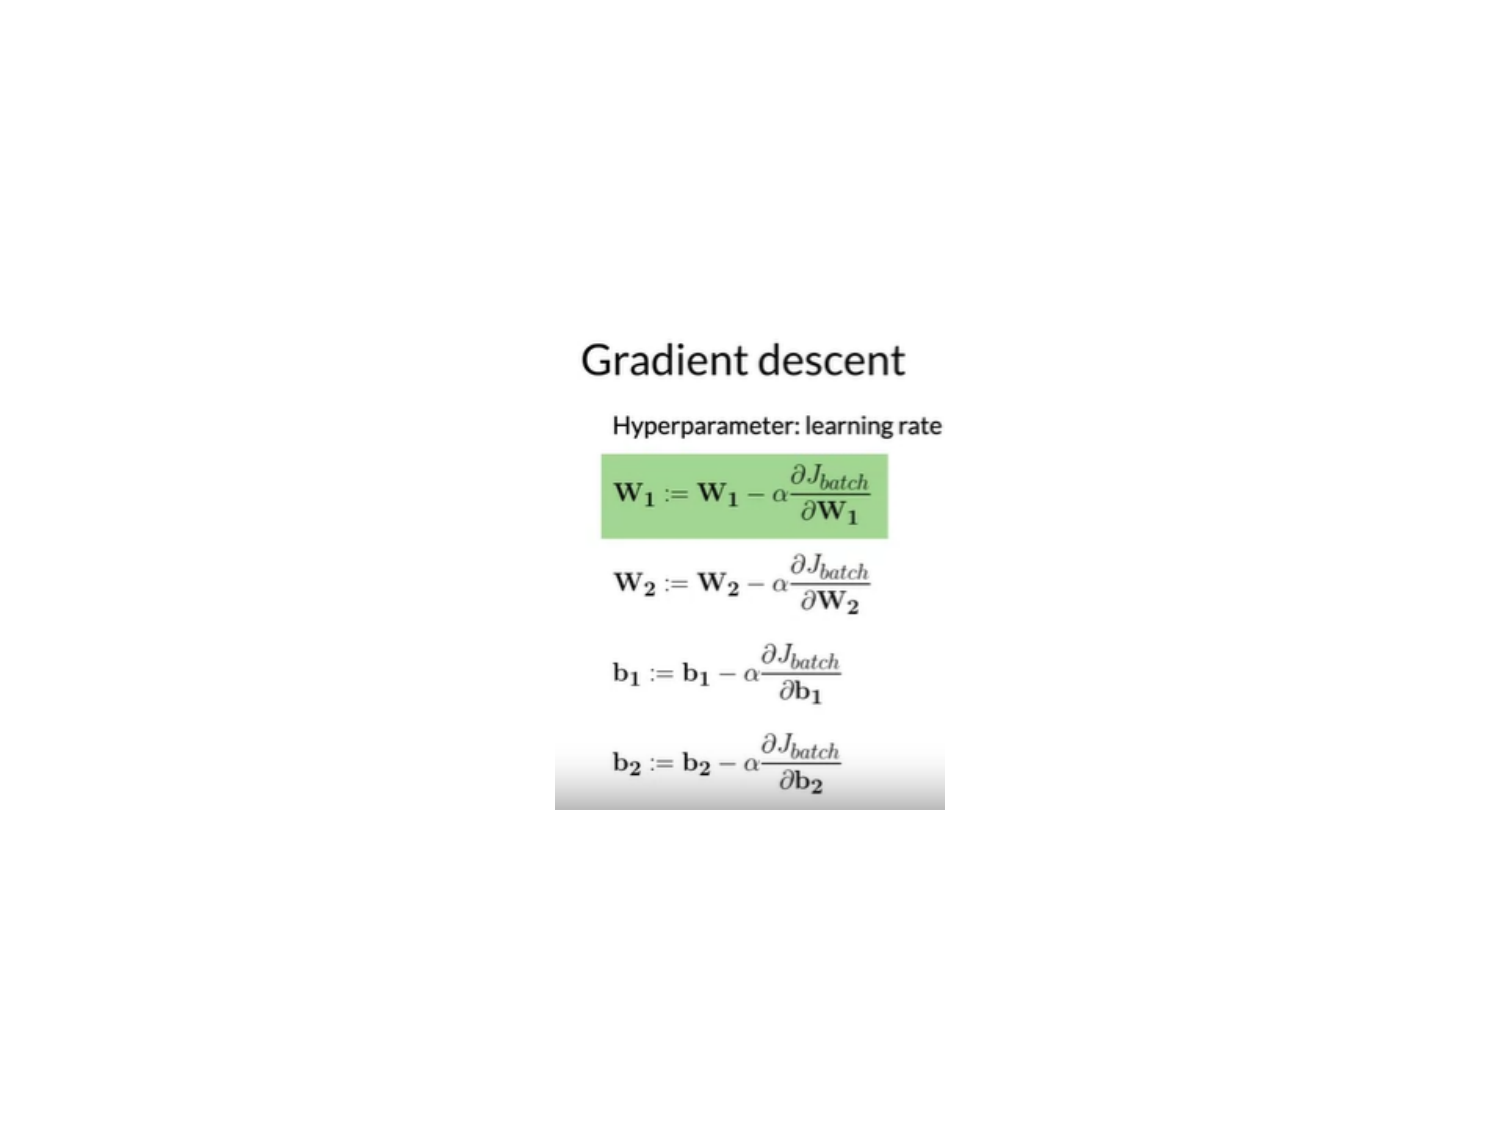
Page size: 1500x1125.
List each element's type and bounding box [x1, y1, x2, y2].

picture [555, 317, 945, 810]
